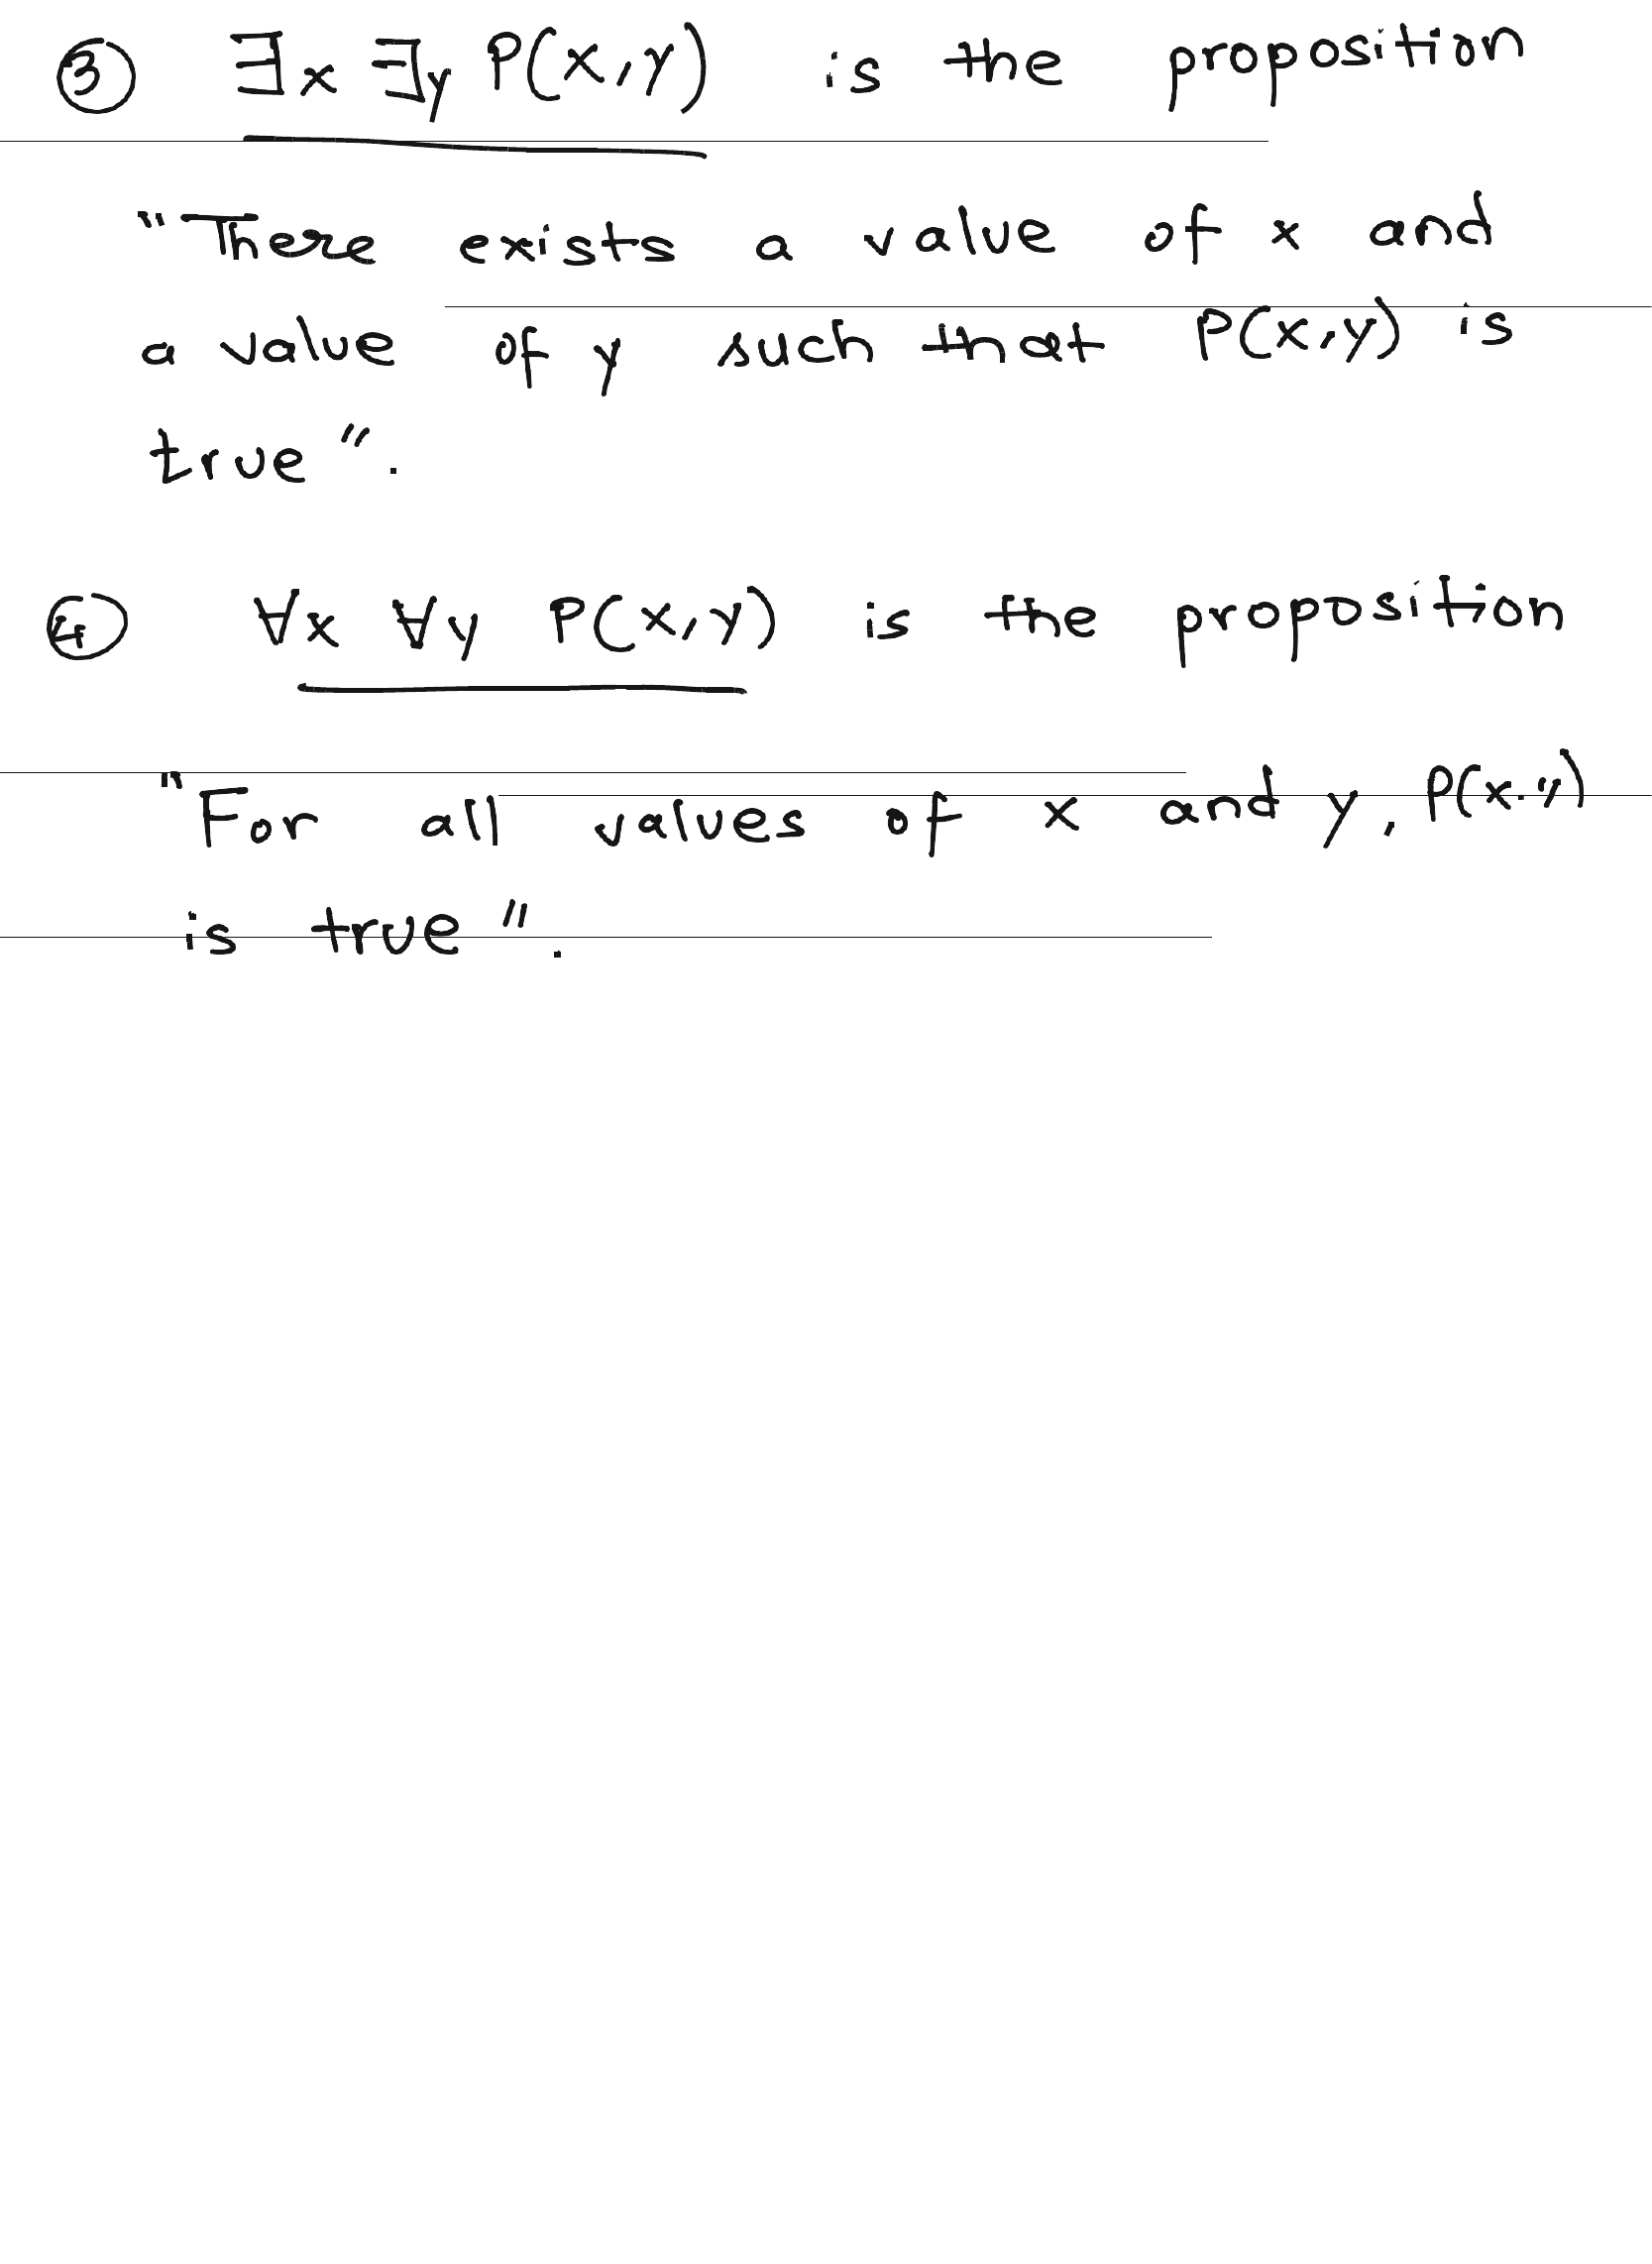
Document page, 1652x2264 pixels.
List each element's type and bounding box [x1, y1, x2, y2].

picture [756, 235, 793, 261]
picture [1160, 800, 1199, 825]
text_box [310, 907, 415, 956]
picture [1168, 46, 1195, 113]
picture [1045, 797, 1079, 831]
text_box [1415, 189, 1491, 246]
picture [594, 338, 620, 396]
text_box [465, 795, 498, 847]
text_box [830, 51, 840, 62]
text_box [495, 326, 549, 389]
text_box [956, 325, 1006, 364]
picture [798, 318, 873, 363]
picture [500, 236, 535, 262]
picture [235, 446, 265, 479]
text_box [710, 586, 776, 649]
text_box [679, 21, 707, 115]
text_box [488, 27, 606, 101]
picture [1209, 605, 1238, 630]
picture [1369, 220, 1404, 247]
picture [1197, 308, 1232, 361]
text_box [243, 135, 708, 161]
text_box [269, 229, 377, 266]
picture [696, 810, 723, 840]
picture [141, 342, 174, 365]
picture [356, 331, 394, 366]
picture [460, 234, 489, 264]
picture [199, 786, 272, 848]
picture [1176, 605, 1202, 668]
picture [958, 205, 976, 256]
picture [274, 447, 306, 483]
picture [1206, 796, 1241, 821]
picture [1482, 27, 1523, 60]
picture [1395, 22, 1440, 68]
picture [1493, 596, 1522, 627]
picture [644, 43, 674, 96]
text_box [388, 467, 397, 475]
picture [47, 593, 128, 660]
text_box [263, 315, 348, 363]
picture [886, 808, 909, 835]
picture [254, 589, 299, 645]
text_box [1460, 316, 1470, 334]
text_box [1019, 321, 1105, 363]
picture [1025, 50, 1062, 85]
picture [340, 422, 370, 447]
picture [615, 60, 631, 86]
text_box [1427, 763, 1525, 822]
text_box [937, 322, 949, 341]
picture [56, 38, 137, 114]
text_box [187, 910, 196, 921]
picture [1145, 222, 1173, 252]
picture [595, 814, 624, 847]
text_box [1538, 748, 1585, 808]
text_box [296, 682, 748, 697]
picture [1017, 219, 1055, 253]
picture [1453, 34, 1476, 66]
text_box [1409, 595, 1418, 620]
picture [420, 815, 455, 838]
text_box [1412, 578, 1421, 587]
text_box [563, 220, 675, 267]
picture [943, 37, 1017, 82]
picture [1185, 203, 1223, 265]
picture [1248, 602, 1279, 628]
picture [1270, 219, 1299, 251]
text_box [867, 602, 911, 639]
picture [180, 213, 259, 260]
picture [1373, 592, 1401, 621]
picture [282, 812, 318, 840]
text_box [1382, 821, 1395, 839]
picture [424, 914, 460, 955]
text_box [637, 799, 688, 842]
text_box [371, 38, 454, 125]
text_box [1240, 305, 1308, 359]
picture [501, 899, 528, 929]
text_box [138, 211, 165, 229]
picture [1247, 764, 1279, 819]
picture [1323, 789, 1358, 849]
picture [206, 924, 237, 956]
picture [850, 57, 880, 94]
picture [1432, 575, 1487, 628]
picture [300, 64, 337, 96]
picture [550, 597, 585, 643]
picture [1267, 43, 1297, 107]
text_box [984, 594, 1097, 638]
picture [758, 332, 789, 367]
text_box [1310, 27, 1385, 68]
text_box [161, 769, 182, 790]
picture [1529, 598, 1564, 630]
picture [863, 227, 894, 257]
text_box [1202, 42, 1258, 73]
picture [927, 791, 962, 857]
text_box [539, 223, 552, 258]
picture [201, 449, 220, 481]
picture [448, 614, 478, 661]
picture [307, 613, 339, 648]
picture [916, 227, 951, 253]
picture [1320, 330, 1335, 350]
text_box [826, 72, 833, 90]
text_box [553, 949, 561, 958]
picture [230, 30, 284, 95]
picture [220, 332, 256, 365]
text_box [1289, 597, 1363, 662]
picture [1481, 312, 1512, 345]
text_box [921, 342, 951, 352]
text_box [732, 808, 805, 843]
picture [982, 220, 1009, 254]
picture [150, 428, 192, 485]
picture [391, 596, 438, 649]
text_box [186, 933, 194, 953]
picture [717, 332, 749, 367]
picture [1343, 295, 1399, 363]
text_box [1463, 301, 1471, 310]
text_box [594, 595, 698, 653]
